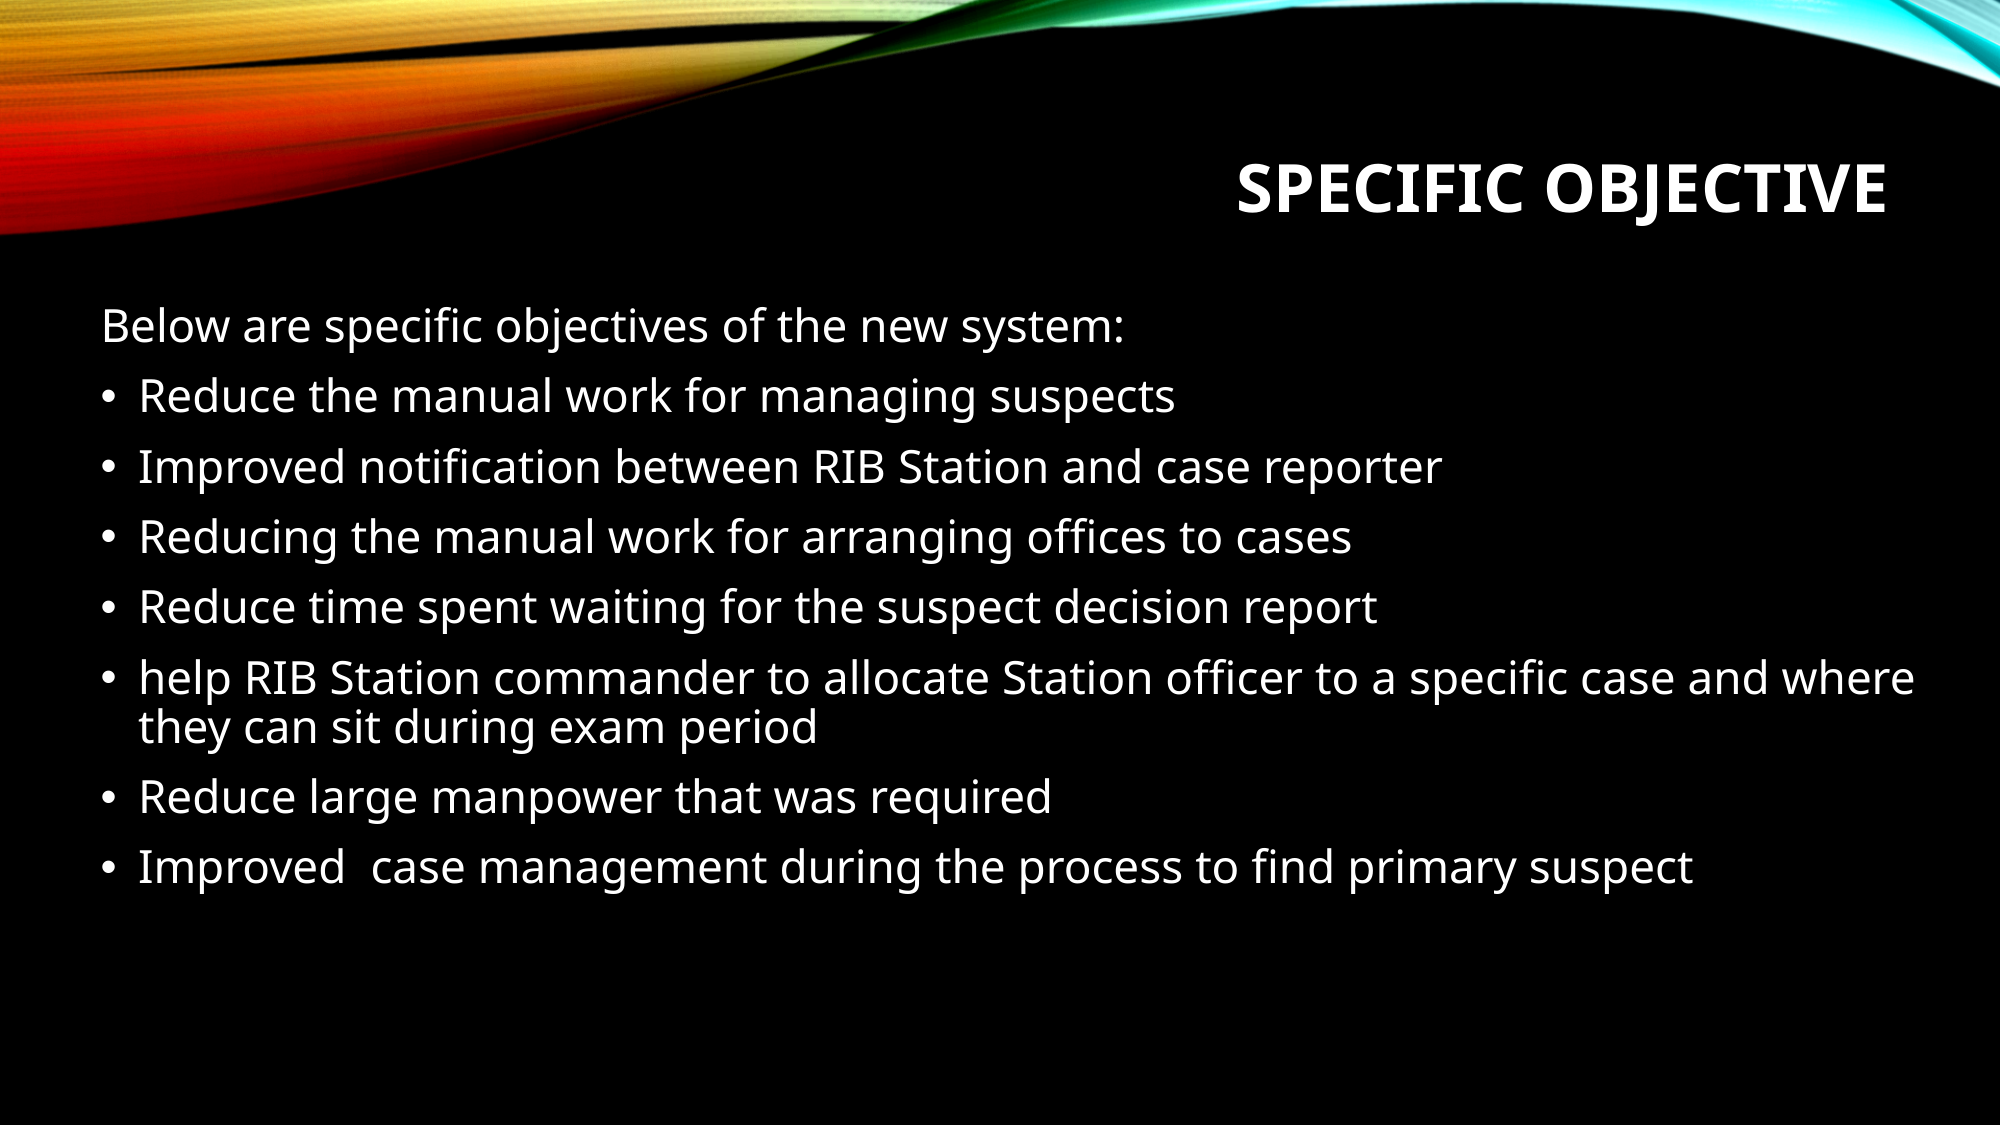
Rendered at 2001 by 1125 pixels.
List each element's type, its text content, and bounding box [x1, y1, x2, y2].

title Specific objective [1039, 166, 1905, 295]
list Below are specific objectives of the new system: Reduce the manual work for managing suspects Improved notification between RIB Station and case reporter Reducing the manual work for arranging offices to cases Reduce time spent waiting for the suspect decision report help RIB Station commander to allocate Station officer to a specific case and where they can sit during exam period Reduce large manpower that was required Improved case management during the process to find primary suspect [85, 295, 1941, 1018]
picture [0, 0, 2000, 237]
